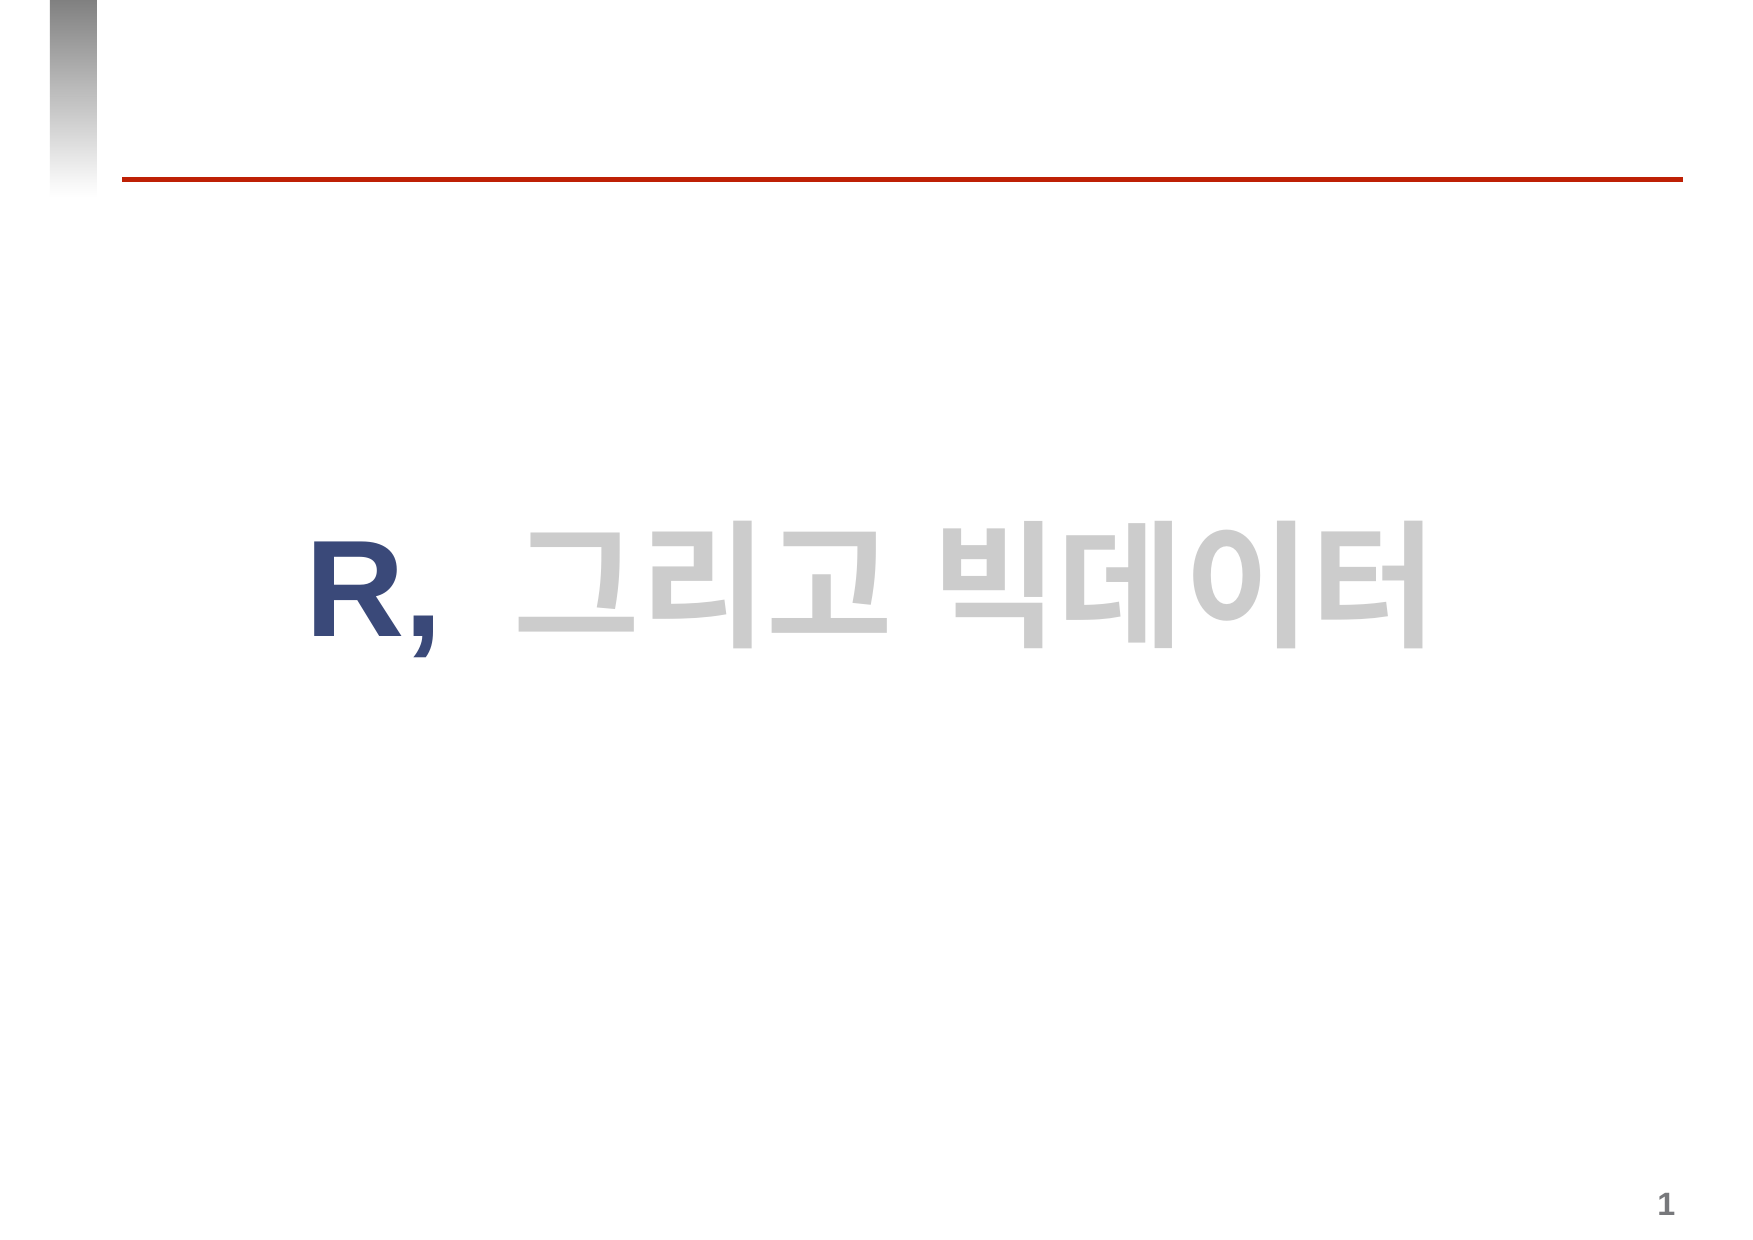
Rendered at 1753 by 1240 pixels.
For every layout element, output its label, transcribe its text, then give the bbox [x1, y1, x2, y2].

slide_number 1 [1635, 1187, 1680, 1240]
title R, 그리고 빅데이터 [303, 498, 1485, 706]
picture [49, 0, 97, 243]
